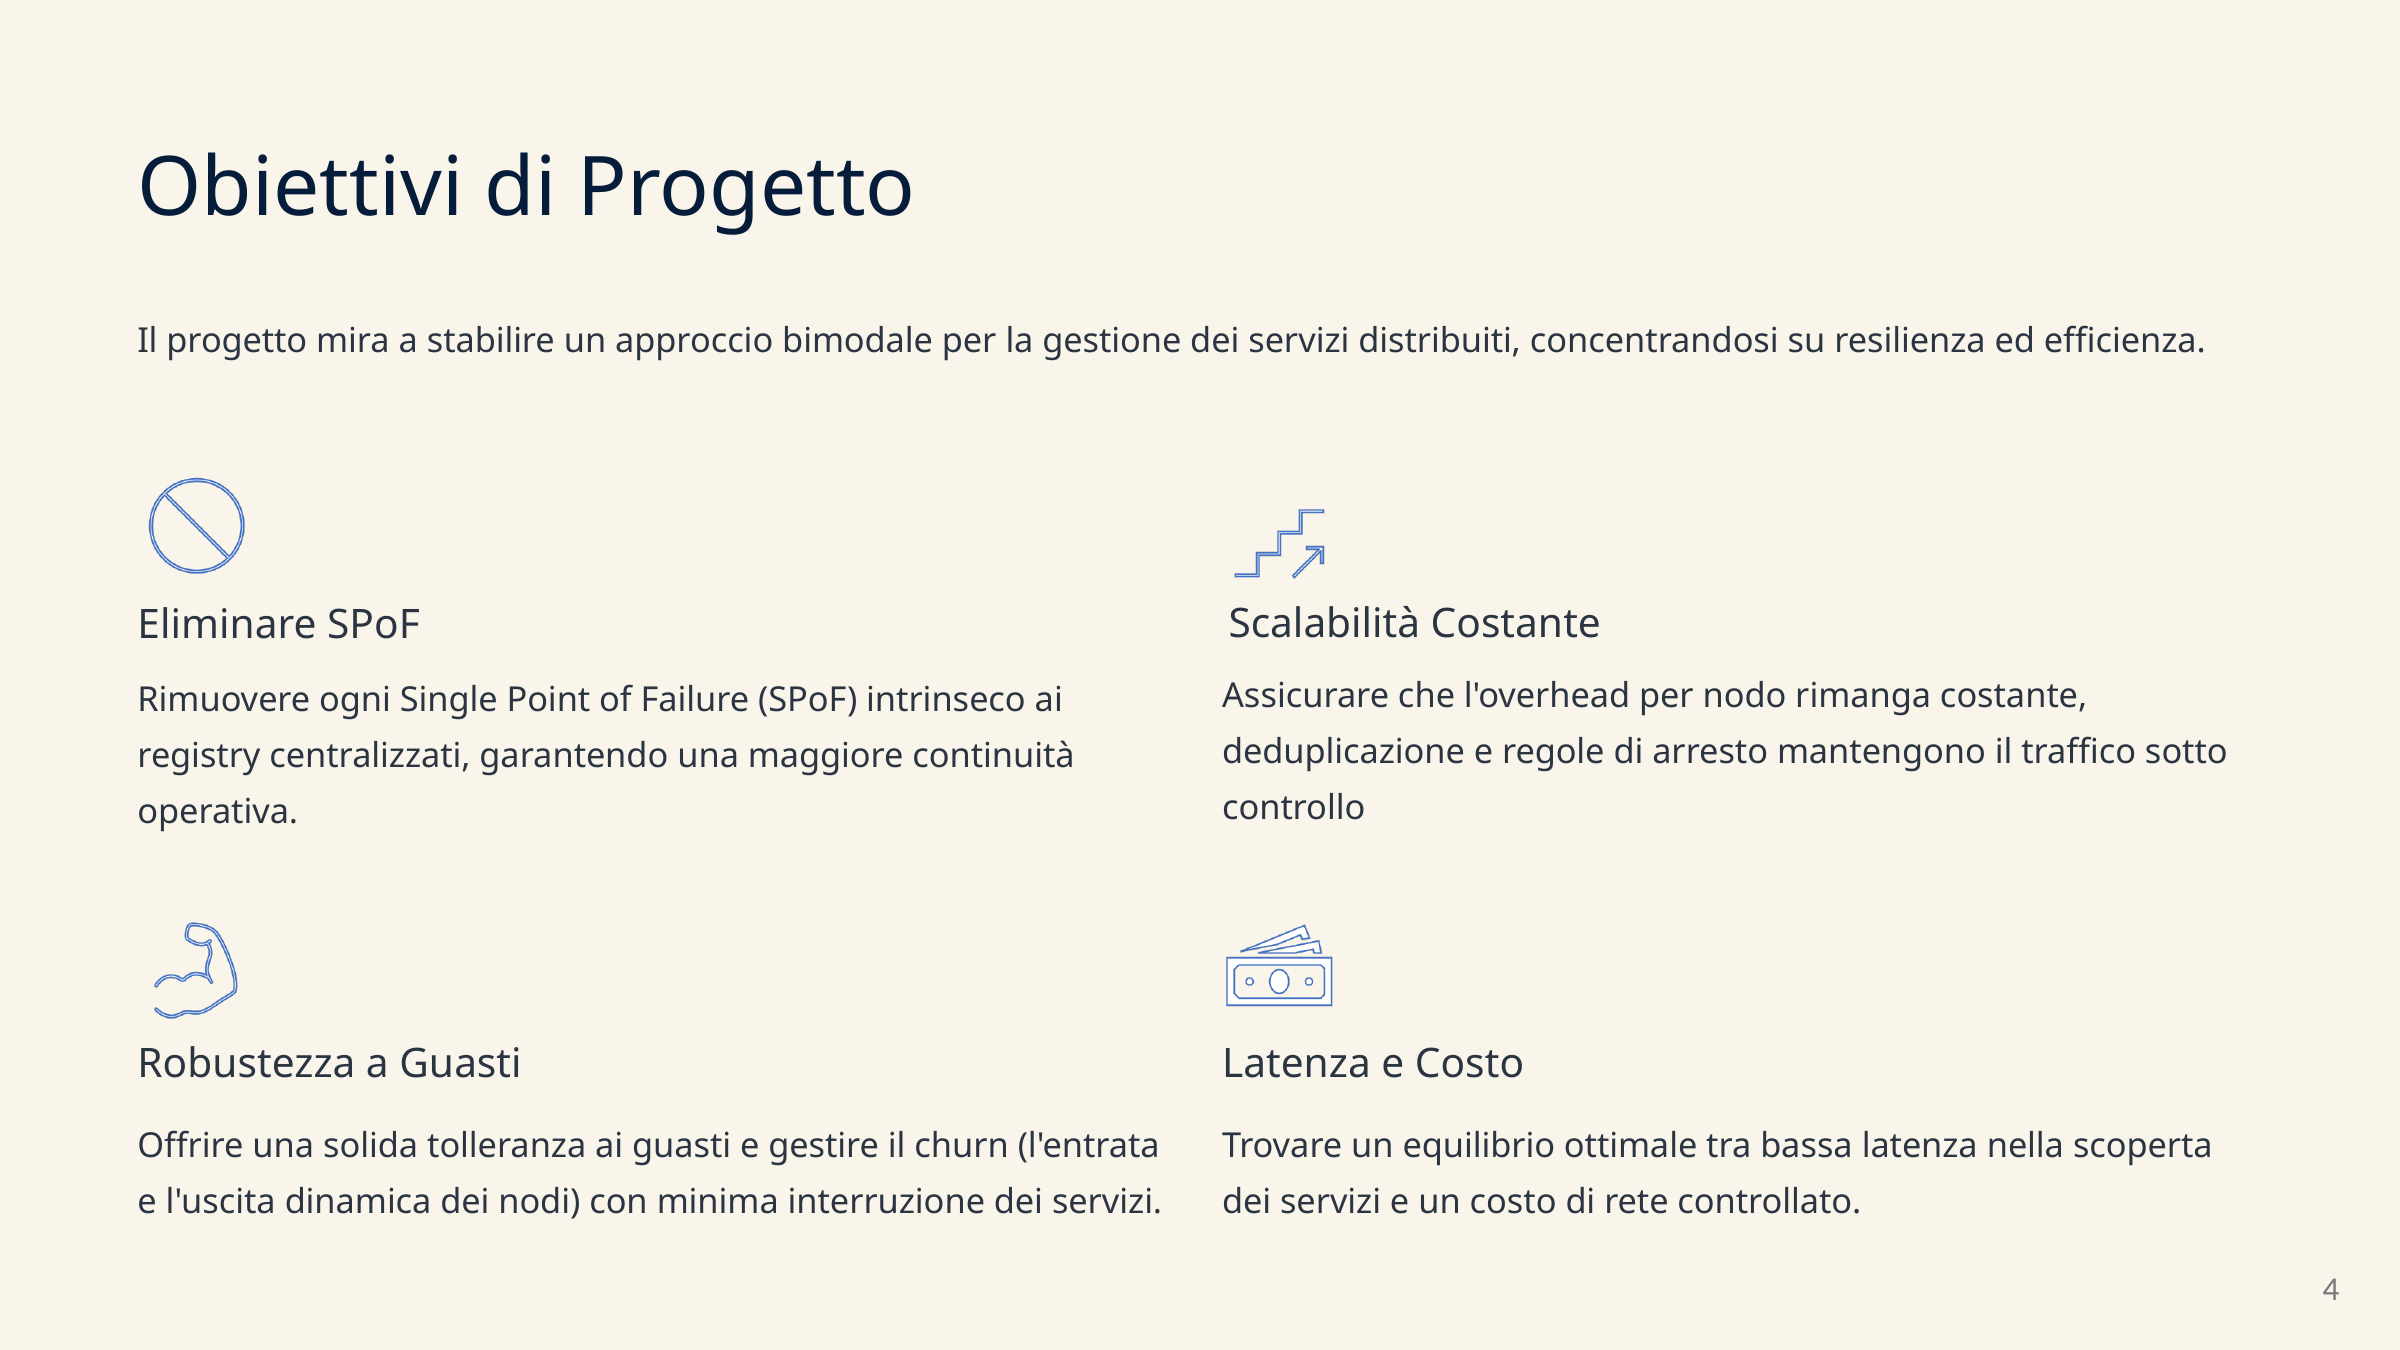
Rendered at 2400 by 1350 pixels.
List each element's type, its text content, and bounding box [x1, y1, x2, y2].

text_box Scalabilità Costante [1228, 595, 1645, 647]
picture [1221, 910, 1336, 1024]
picture [136, 913, 251, 1027]
text_box Il progetto mira a stabilire un approccio bimodale per la gestione dei servizi distribuiti, concentrandosi su resilienza ed efficienza. [137, 303, 2263, 417]
text_box Eliminare SPoF [137, 595, 554, 648]
slide_number 4 [1814, 1251, 2355, 1324]
picture [1221, 486, 1336, 600]
text_box Latenza e Costo [1222, 1034, 1638, 1087]
text_box Offrire una solida tolleranza ai guasti e gestire il churn (l'entrata e l'uscita dinamica dei nodi) con minima interruzione dei servizi. [137, 1107, 1178, 1221]
text_box Assicurare che l'overhead per nodo rimanga costante, deduplicazione e regole di arresto mantengono il traffico sotto controllo [1222, 657, 2263, 828]
text_box Robustezza a Guasti [137, 1034, 554, 1087]
text_box Obiettivi di Progetto [137, 128, 1171, 233]
text_box Rimuovere ogni Single Point of Failure (SPoF) intrinseco ai registry centralizzati, garantendo una maggiore continuità operativa. [137, 662, 1178, 832]
text_box Trovare un equilibrio ottimale tra bassa latenza nella scoperta dei servizi e un costo di rete controllato. [1222, 1107, 2263, 1221]
picture [137, 466, 256, 585]
